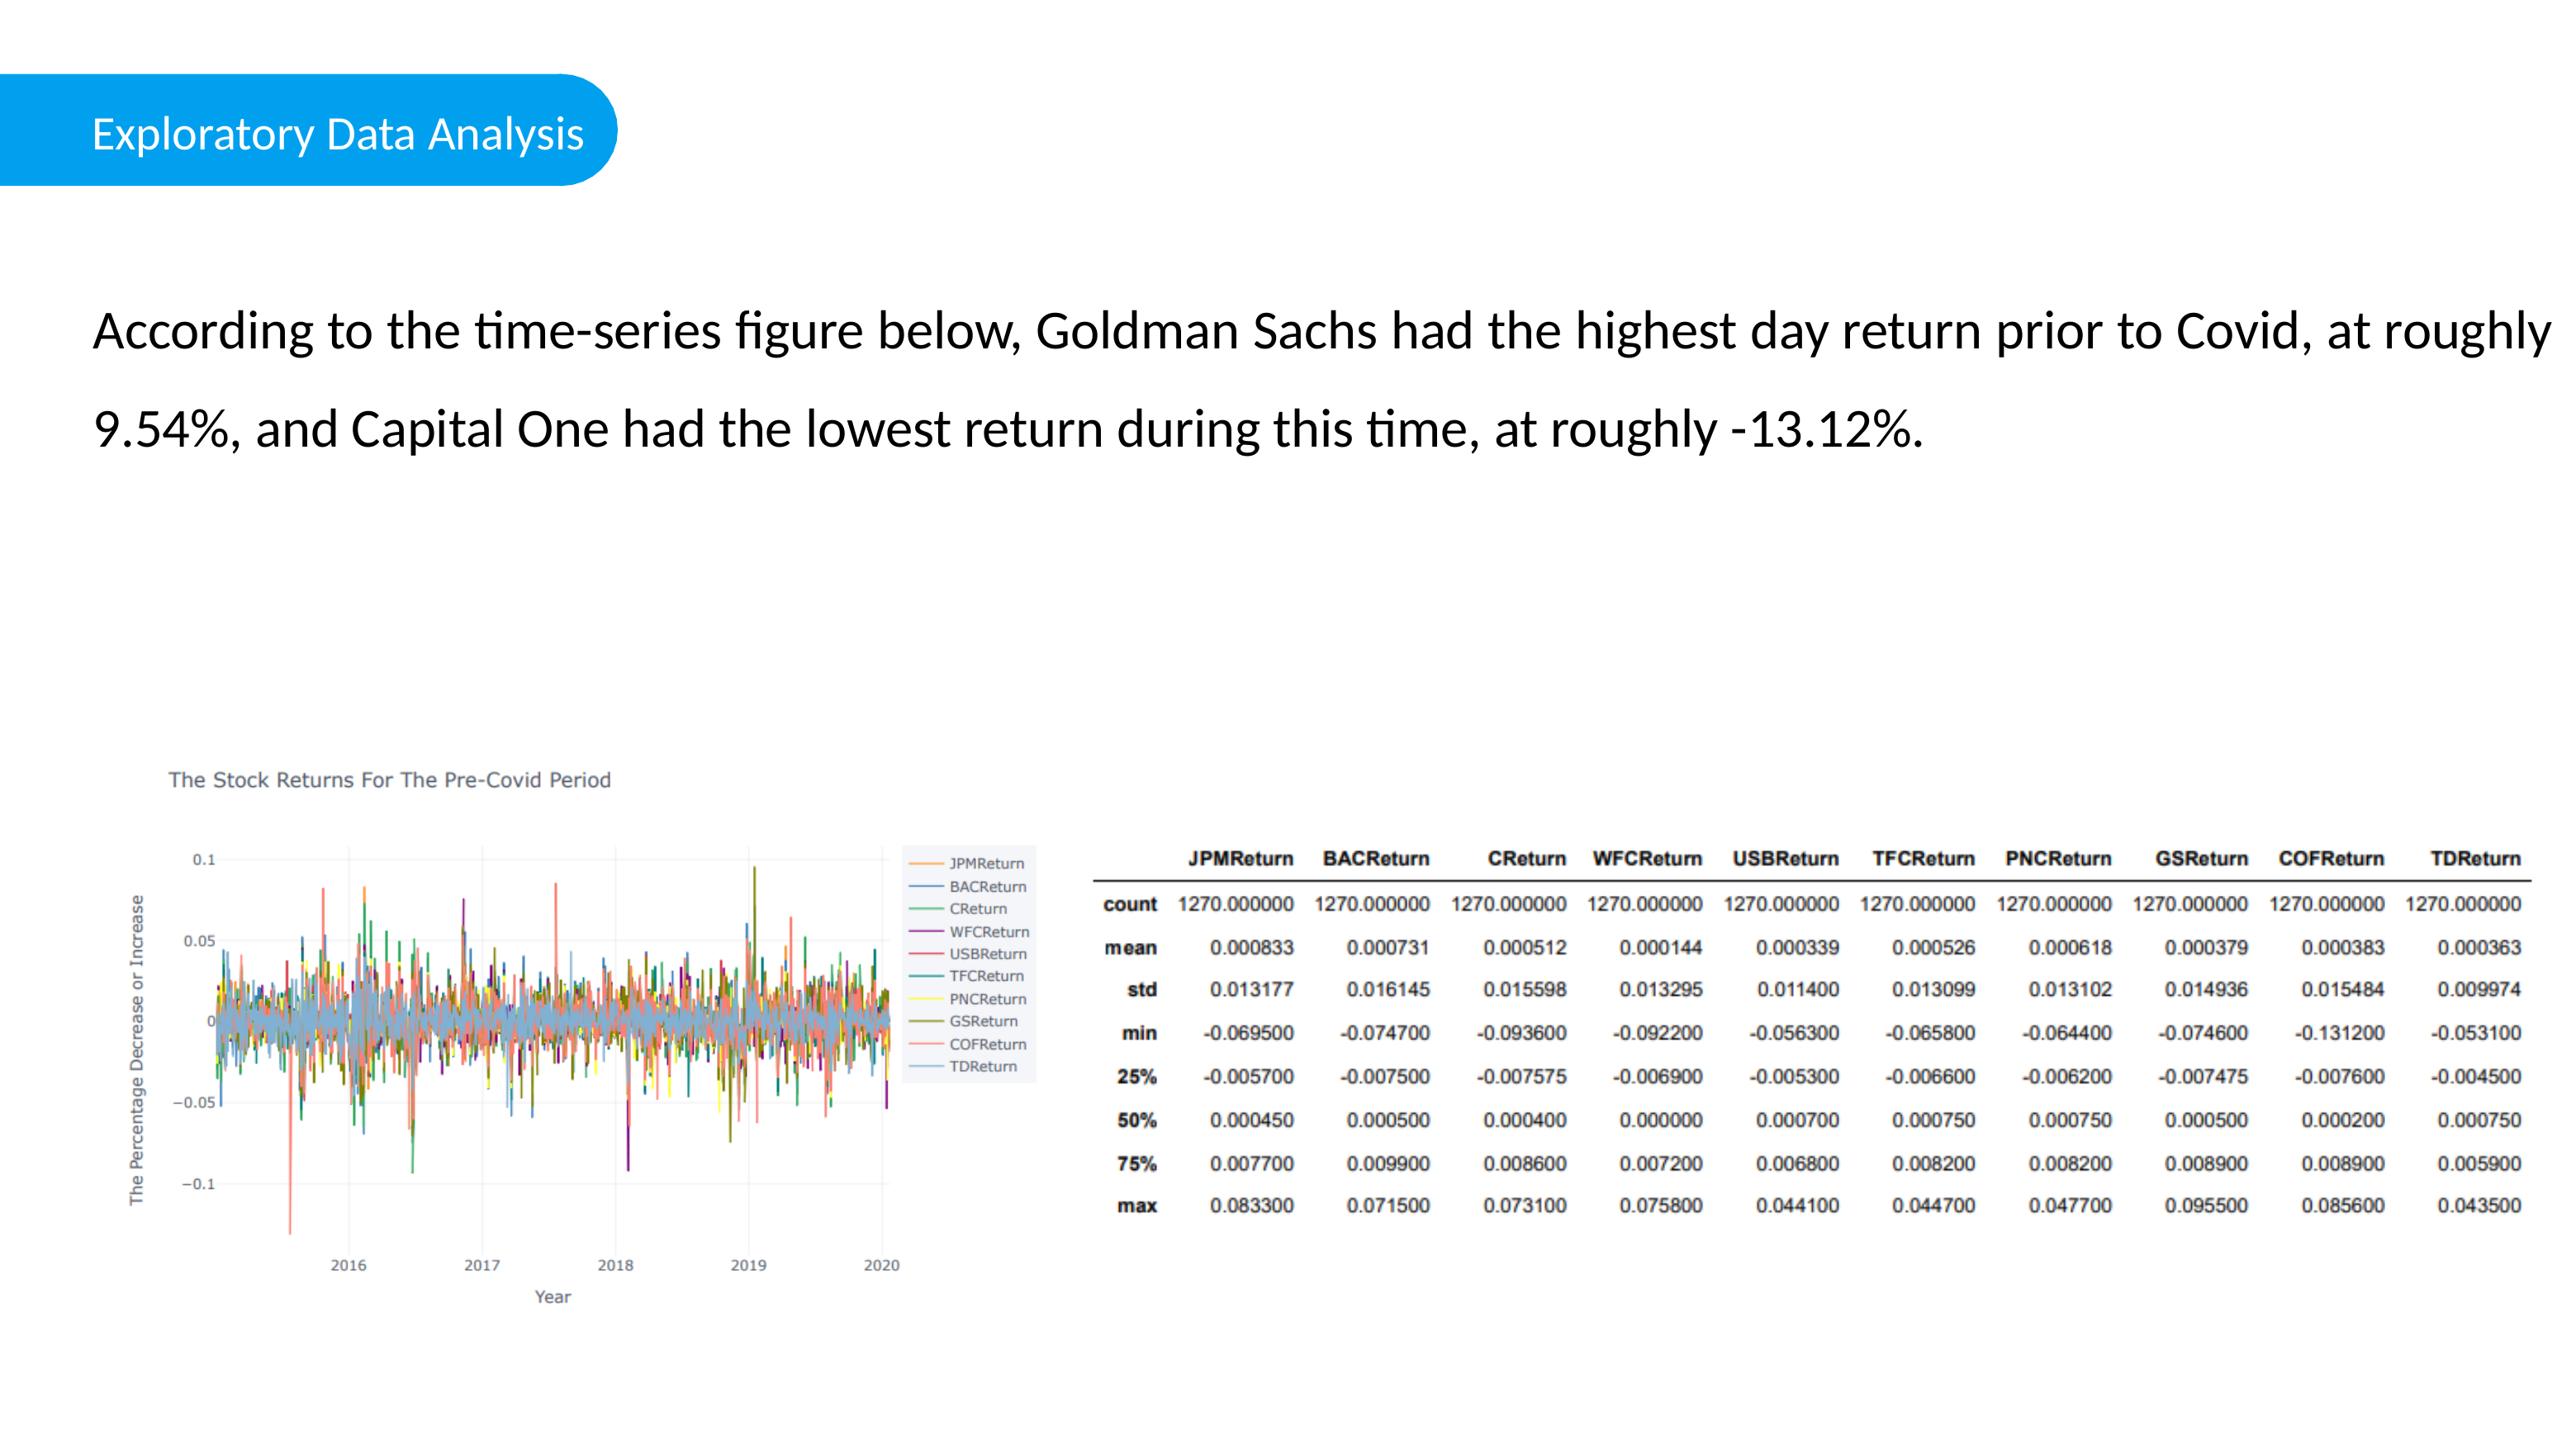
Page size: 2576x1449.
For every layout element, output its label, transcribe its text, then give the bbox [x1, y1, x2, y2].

text_box According to the time-series figure below, Goldman Sachs had the highest day return prior to Covid, at roughly 9.54%, and Capital One had the lowest return during this time, at roughly -13.12%. [91, 259, 2555, 560]
picture [1092, 841, 2576, 1240]
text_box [0, 73, 619, 187]
picture [121, 763, 1043, 1319]
